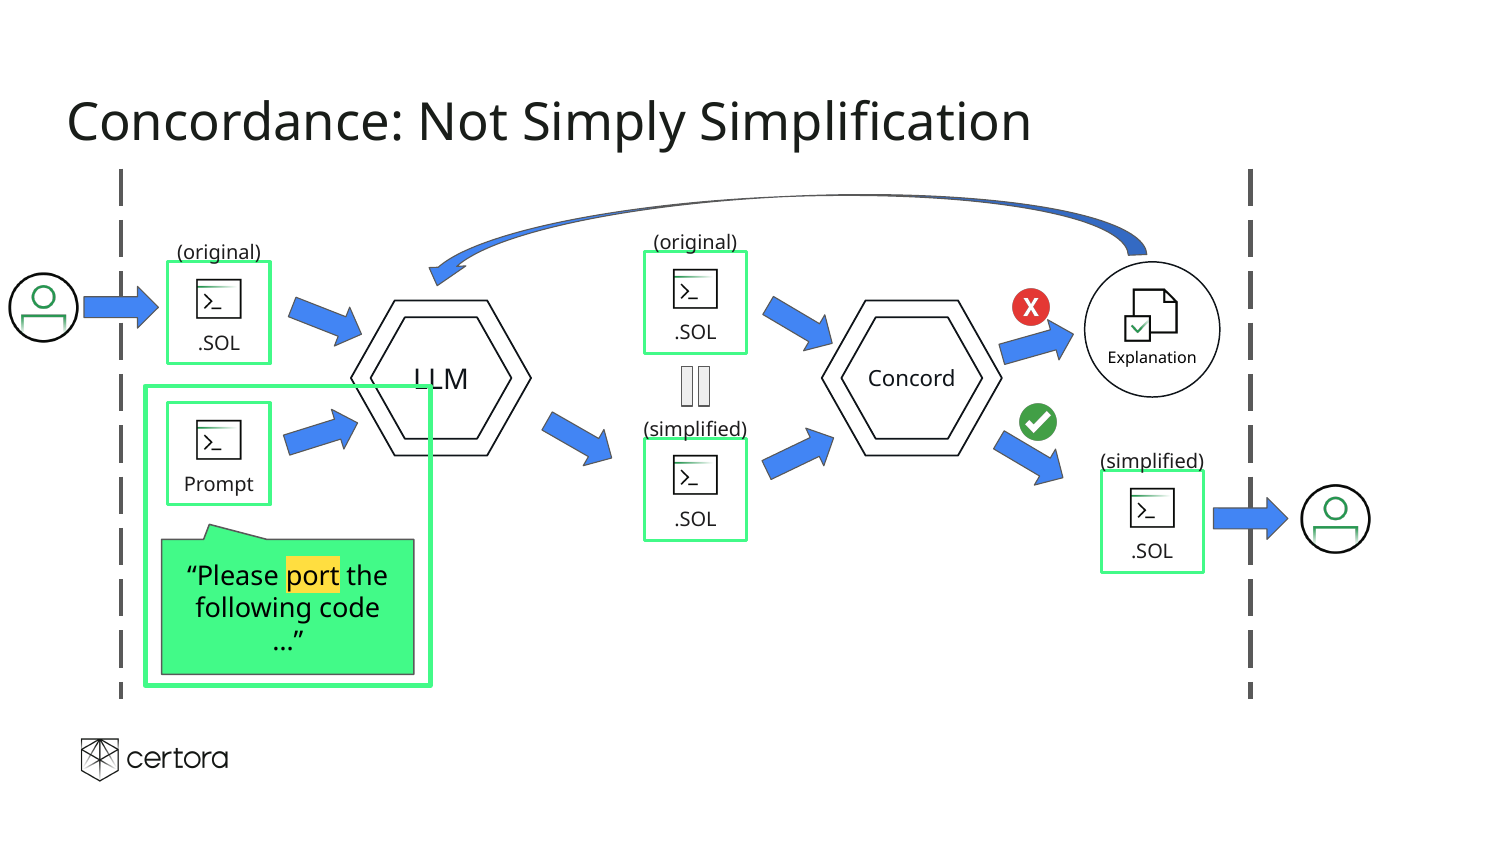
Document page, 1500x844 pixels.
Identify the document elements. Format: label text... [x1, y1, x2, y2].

text_box [541, 411, 612, 466]
text_box “Please port the following code …” [161, 524, 414, 675]
picture [1281, 464, 1389, 573]
text_box [768, 428, 817, 480]
picture [78, 736, 229, 783]
text_box [1225, 507, 1246, 529]
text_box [350, 300, 532, 456]
picture [0, 253, 97, 361]
text_box [429, 194, 1147, 286]
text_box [1084, 441, 1221, 573]
text_box [1006, 432, 1063, 486]
picture [1010, 287, 1051, 328]
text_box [167, 402, 271, 506]
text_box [627, 408, 764, 541]
text_box [1007, 323, 1074, 364]
text_box [681, 366, 693, 407]
text_box [768, 296, 816, 351]
picture [1017, 401, 1058, 442]
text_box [1084, 261, 1221, 398]
text_box [291, 297, 345, 347]
text_box [1256, 497, 1276, 540]
text_box [698, 366, 710, 407]
text_box [101, 296, 116, 318]
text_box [151, 231, 287, 365]
text_box [126, 286, 146, 329]
title Concordance: Not Simply Simplification [51, 72, 1137, 167]
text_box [821, 300, 1003, 456]
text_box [627, 221, 764, 355]
text_box [145, 385, 431, 686]
